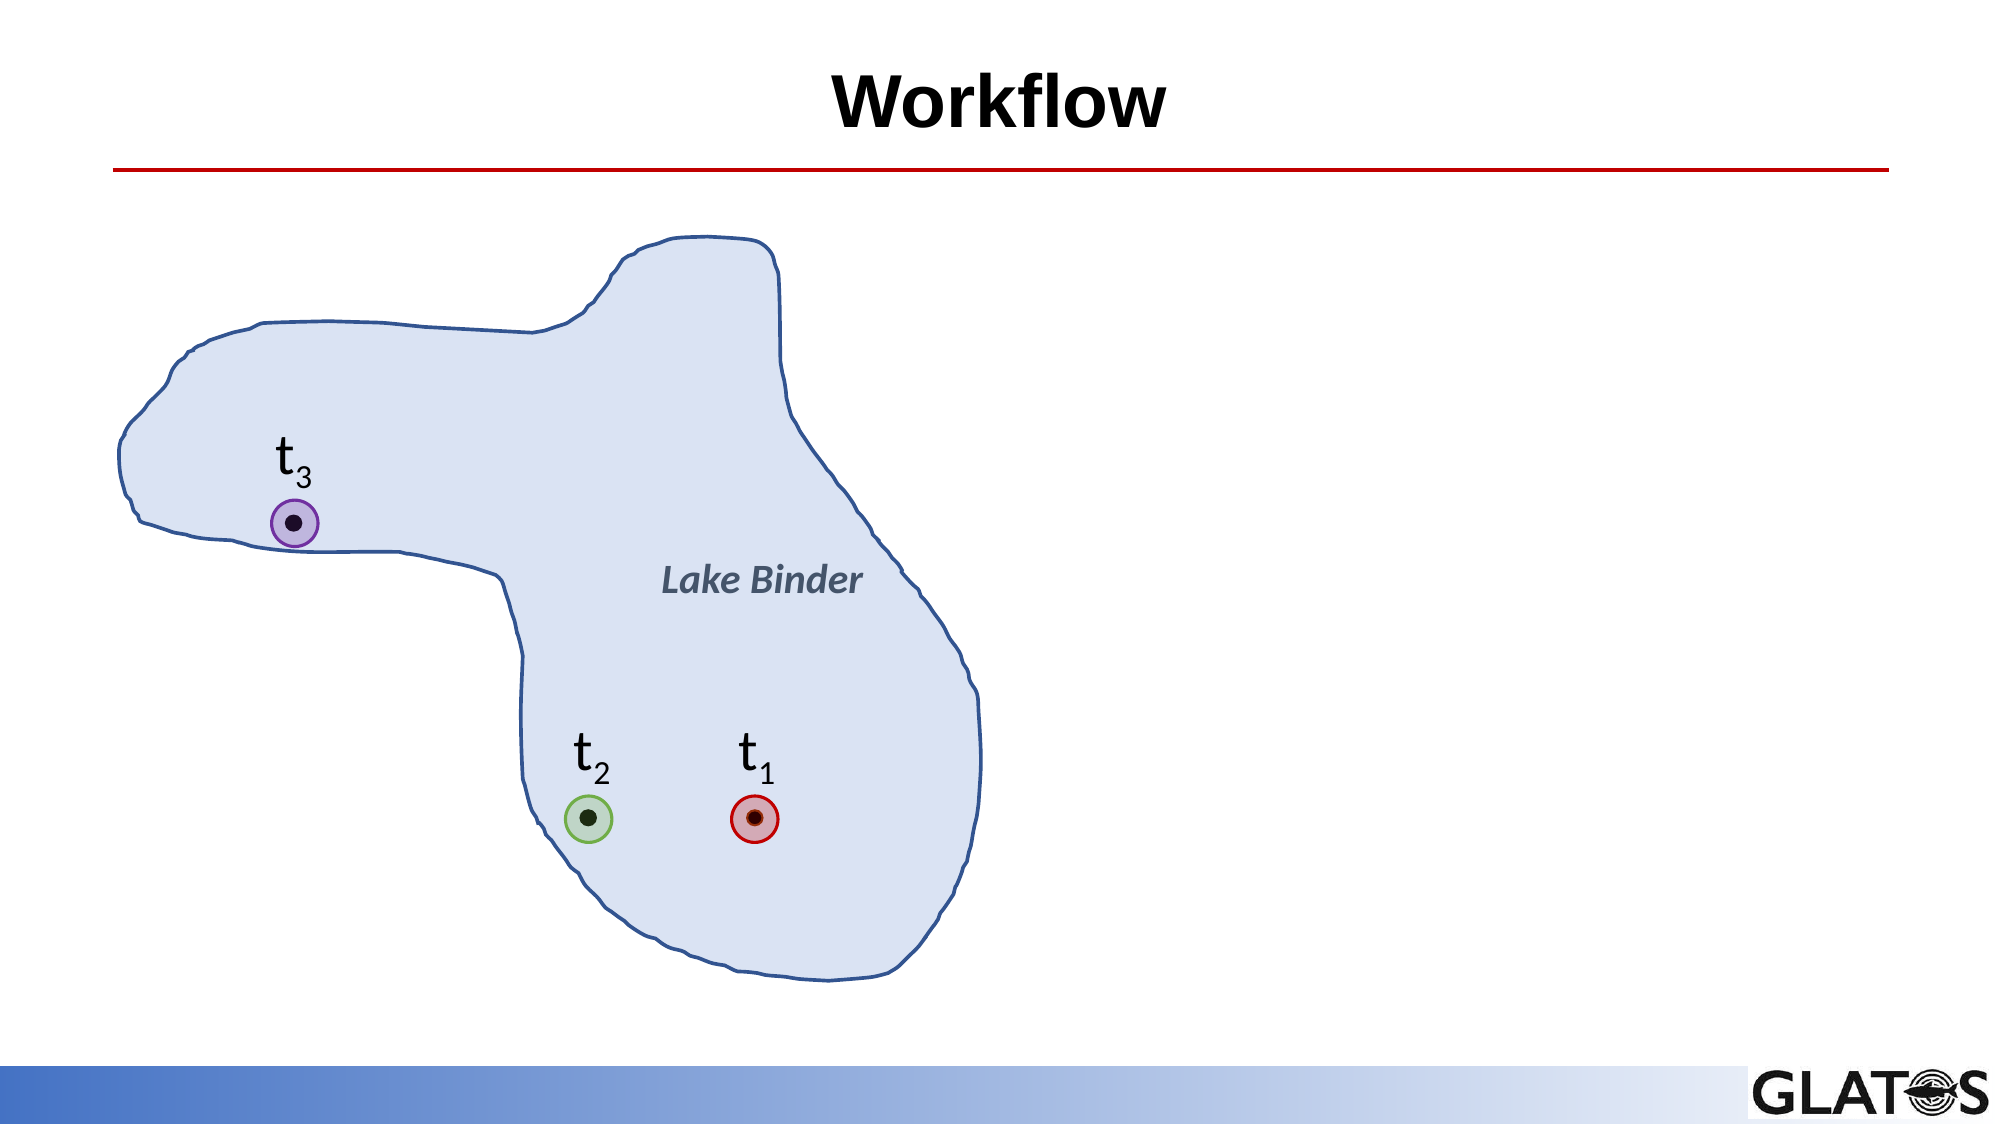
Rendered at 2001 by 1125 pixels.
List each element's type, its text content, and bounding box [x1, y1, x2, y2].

text_box [117, 235, 982, 982]
picture [1748, 1066, 1993, 1119]
text_box Workflow [292, 45, 1706, 150]
text_box [0, 1066, 2000, 1124]
text_box Lake Binder [646, 544, 879, 610]
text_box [259, 408, 330, 547]
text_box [723, 704, 794, 843]
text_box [557, 704, 628, 843]
